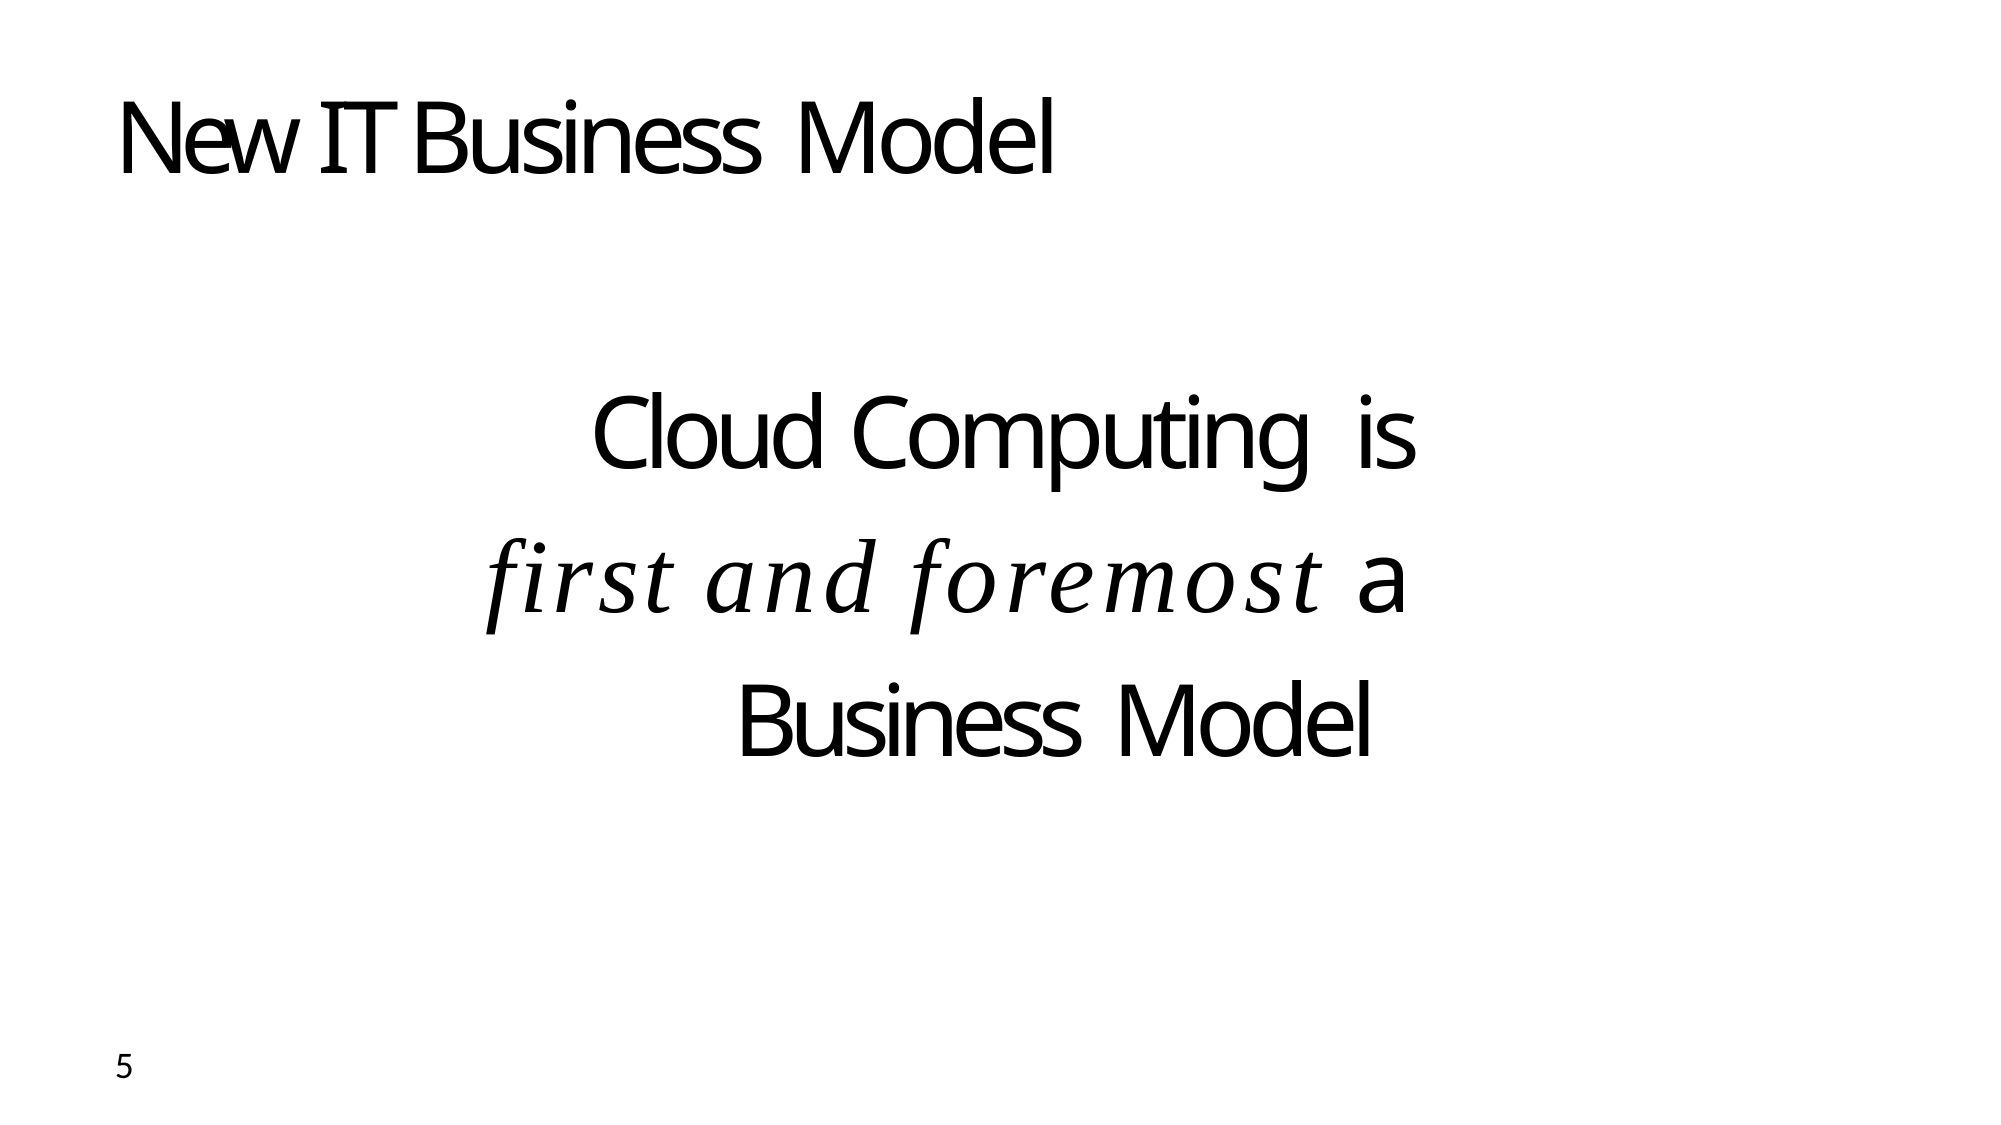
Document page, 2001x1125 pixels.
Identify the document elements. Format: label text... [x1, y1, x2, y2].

slide_number 5 [108, 1048, 160, 1125]
text_box Cloud Computing is first and foremost a Business Model [483, 349, 1516, 777]
title New IT Business Model [112, 71, 1224, 262]
